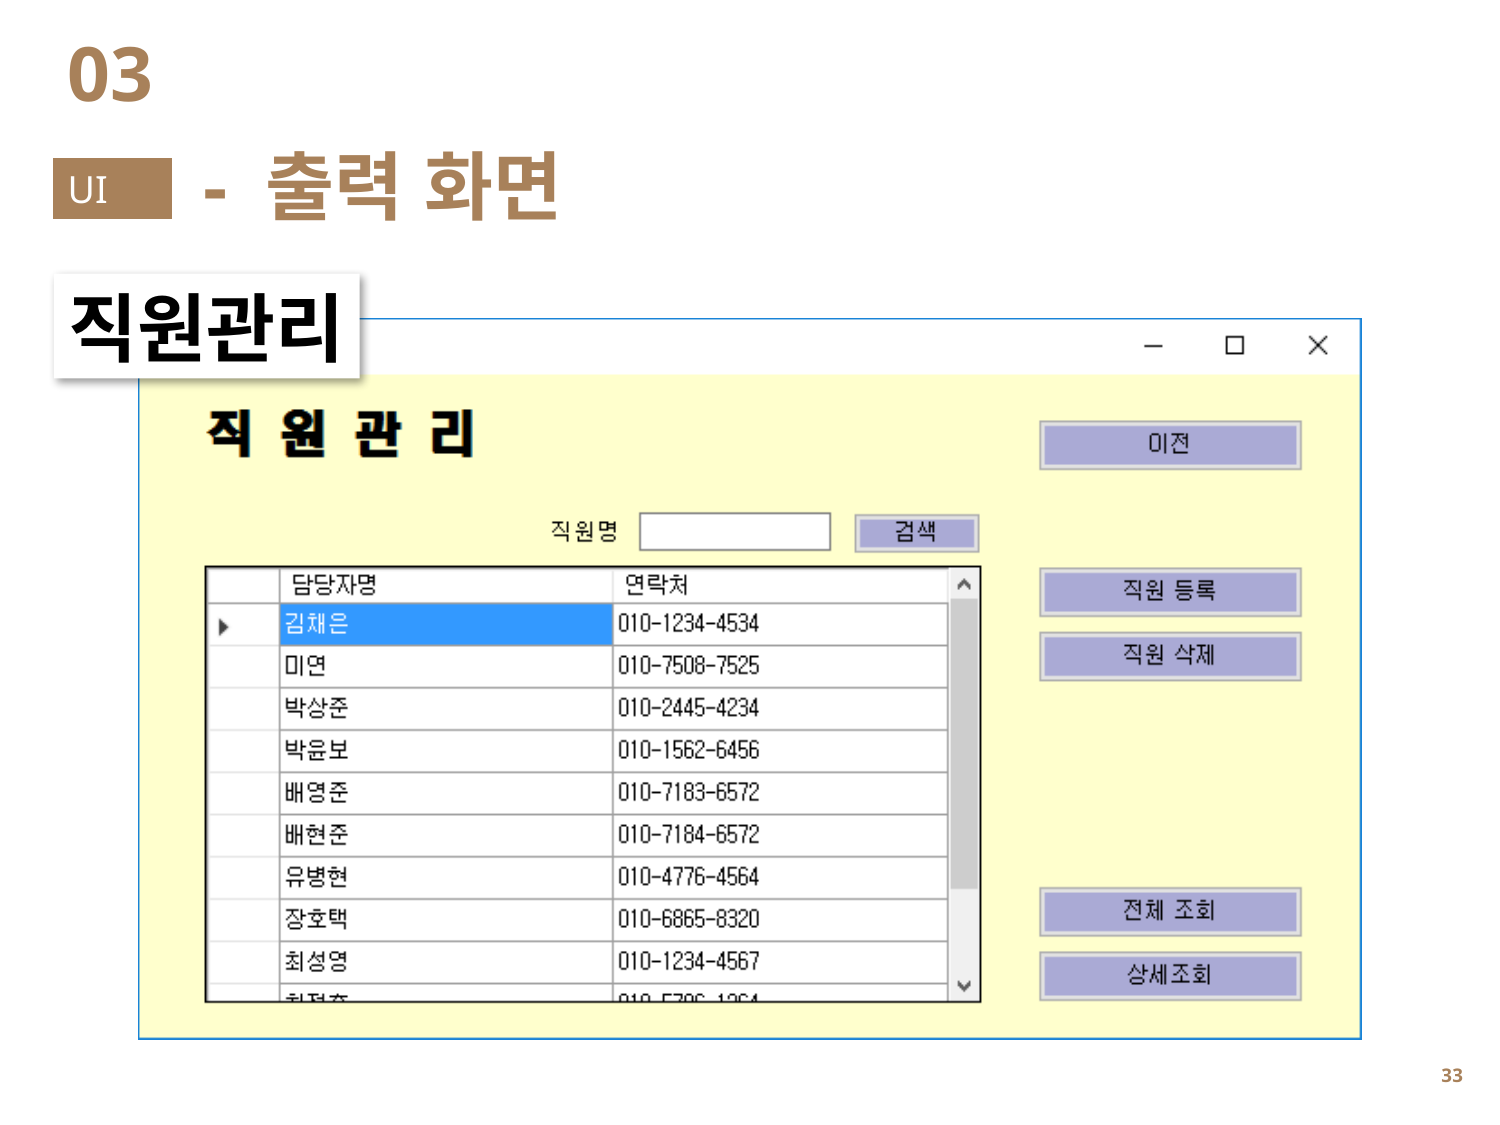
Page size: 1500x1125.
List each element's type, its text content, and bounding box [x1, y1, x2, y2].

text_box - 출력 화면 [188, 132, 1394, 237]
text_box 직원관리 [53, 273, 360, 379]
picture [138, 318, 1362, 1040]
slide_number 32 [1128, 1046, 1478, 1107]
text_box UI [53, 158, 172, 219]
text_box 03 [53, 19, 242, 124]
